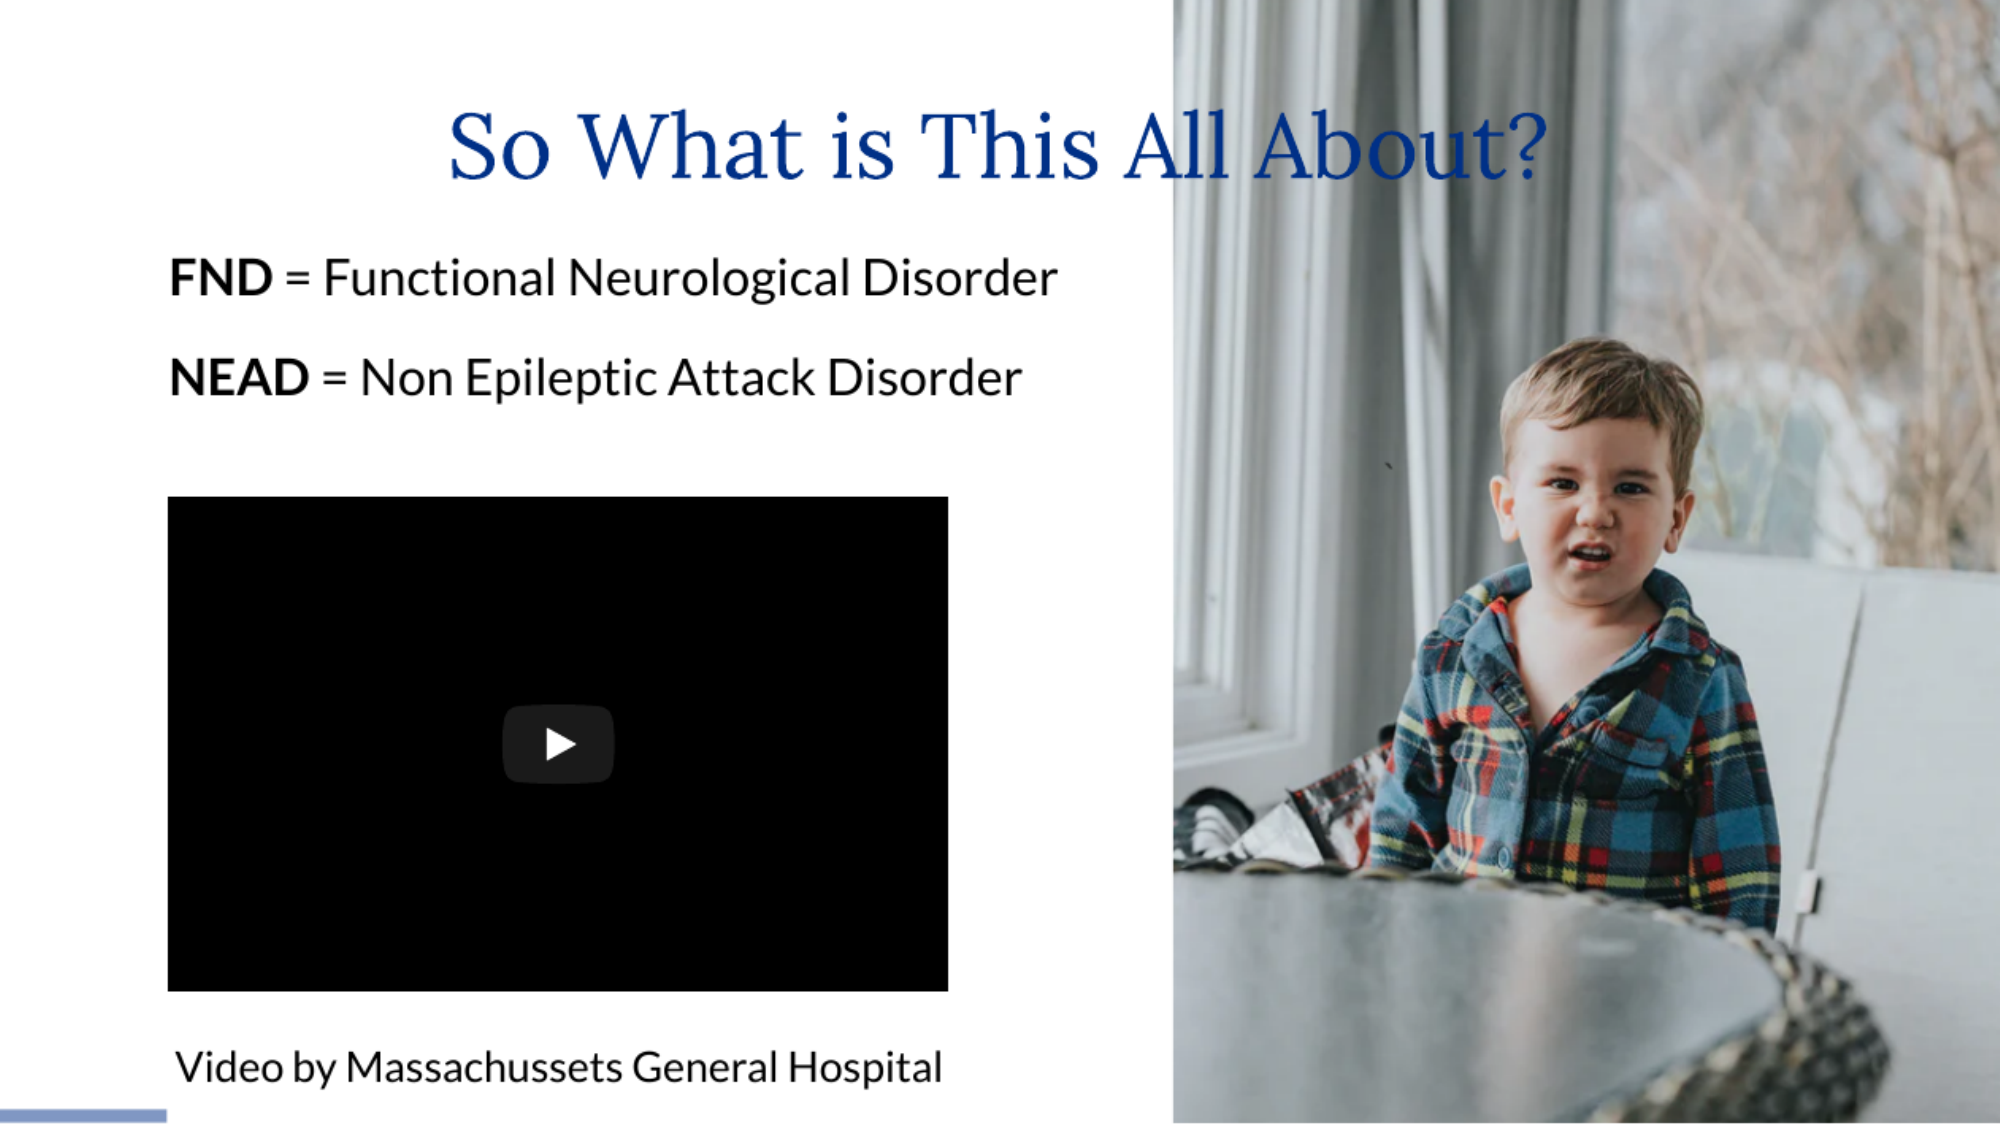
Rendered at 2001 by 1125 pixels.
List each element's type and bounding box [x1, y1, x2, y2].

list [0, 0, 2000, 1125]
